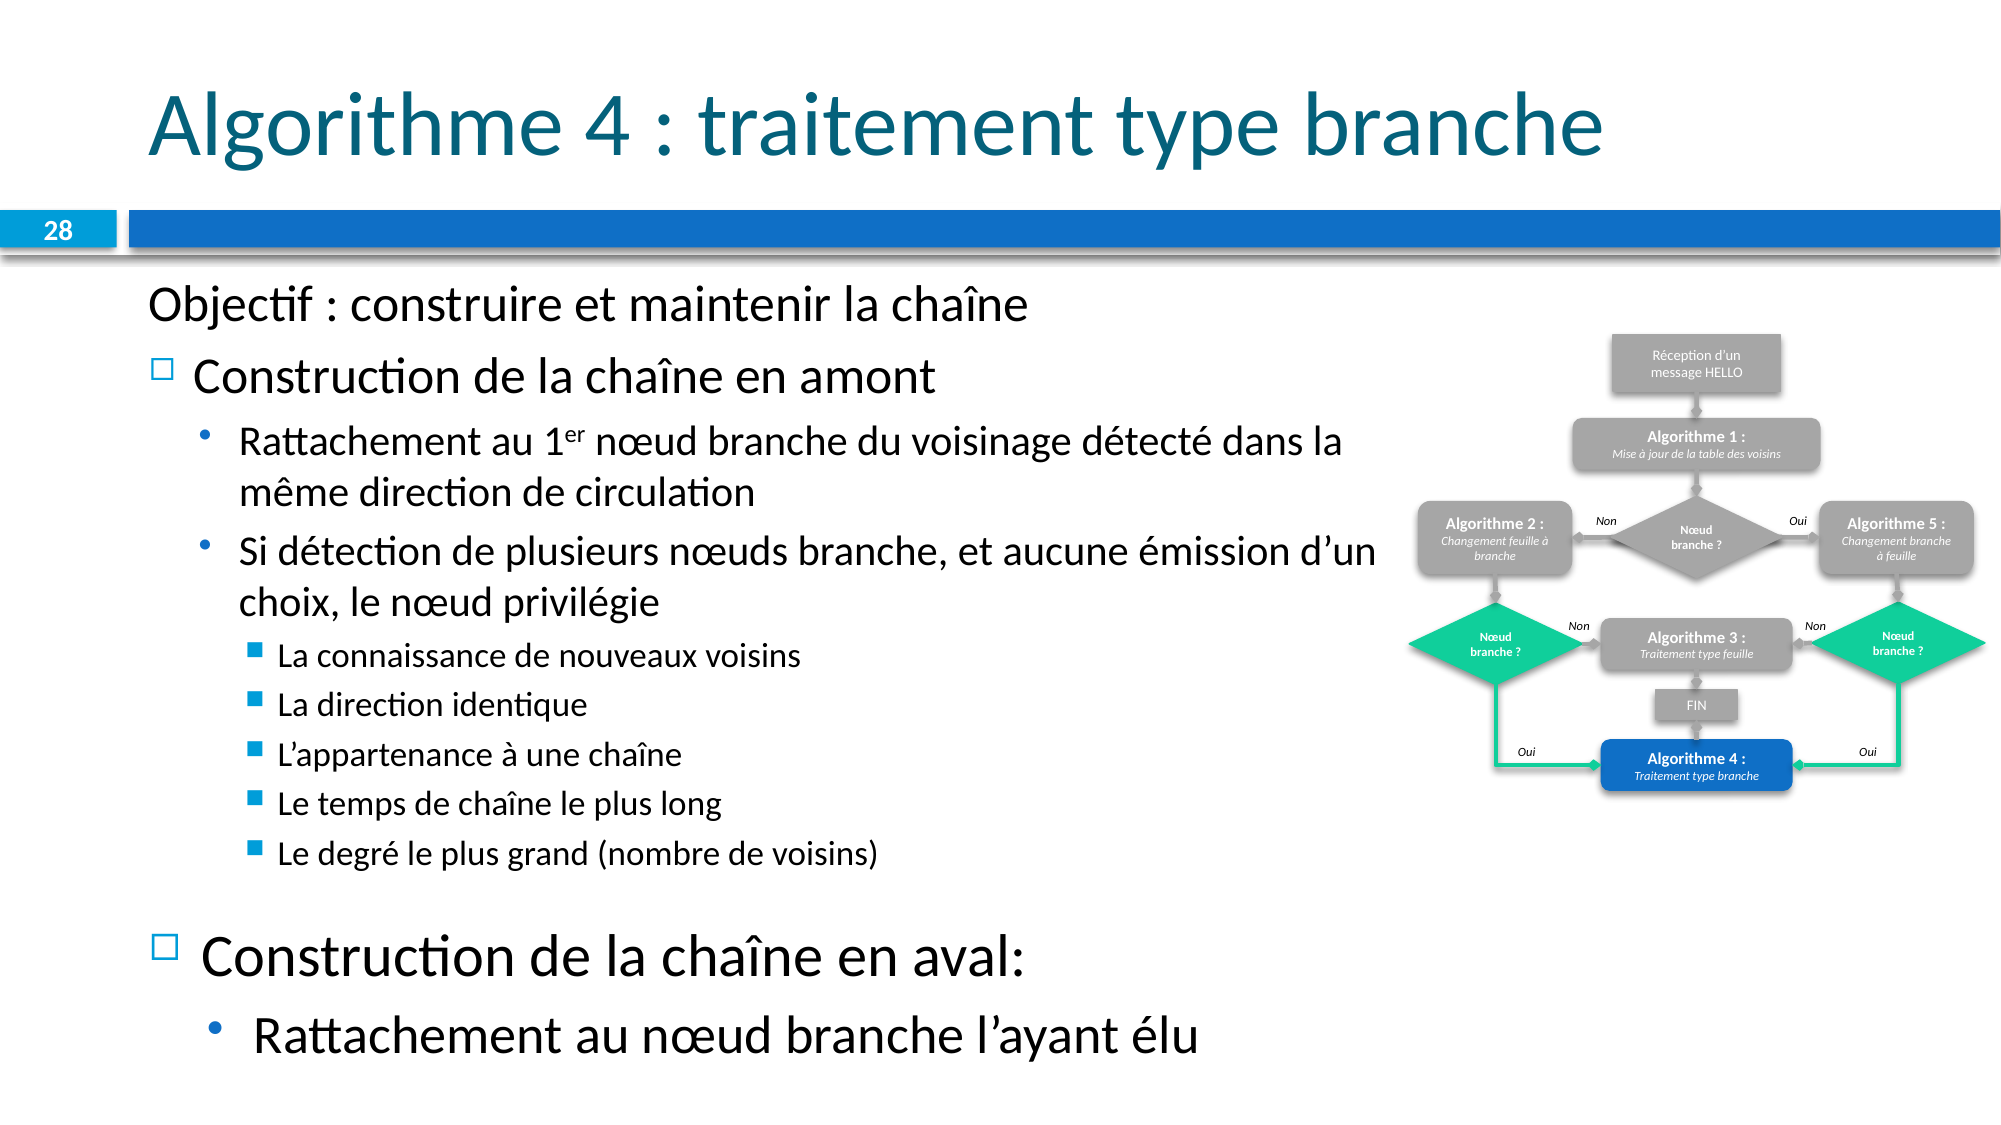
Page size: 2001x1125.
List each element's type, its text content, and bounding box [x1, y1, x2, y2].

list Objectif : construire et maintenir la chaîne Construction de la chaîne en amont Rattachement au 1er nœud branche du voisinage détecté dans la même direction de circulation Si détection de plusieurs nœuds branche, et aucune émission d’un choix, le nœud privilégie La connaissance de nouveaux voisins La direction identique L’appartenance à une chaîne Le temps de chaîne le plus long Le degré le plus grand (nombre de voisins) [133, 262, 1396, 889]
title Algorithme 4 : traitement type branche [133, 37, 1918, 200]
slide_number 28 [0, 208, 117, 249]
text_box Construction de la chaîne en aval: Rattachement au nœud branche l’ayant élu [133, 908, 1450, 1125]
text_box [1409, 334, 1986, 791]
